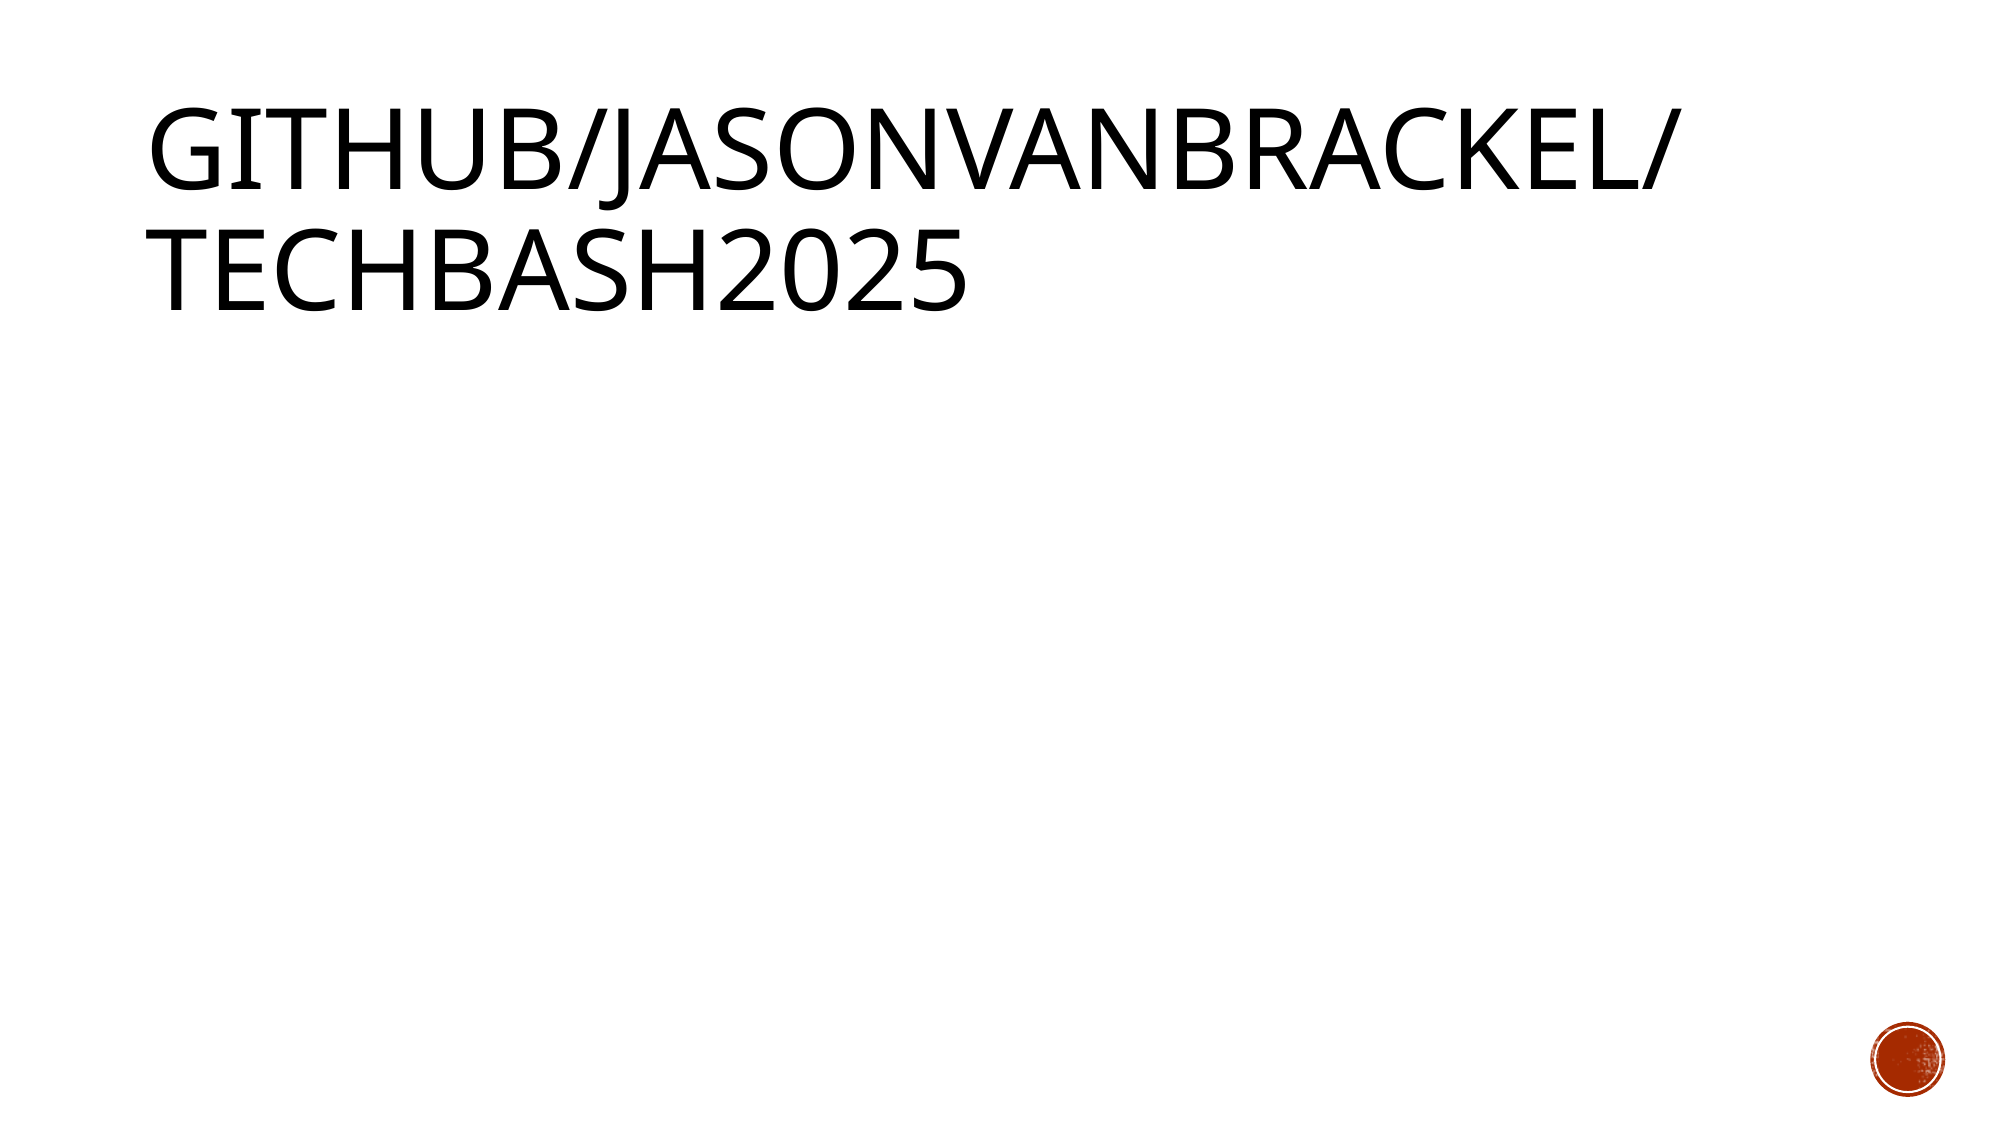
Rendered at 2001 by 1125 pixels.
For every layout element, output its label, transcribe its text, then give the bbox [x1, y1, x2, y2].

title Github/Jasonvanbrackel/techbash2025 [130, 79, 1867, 348]
